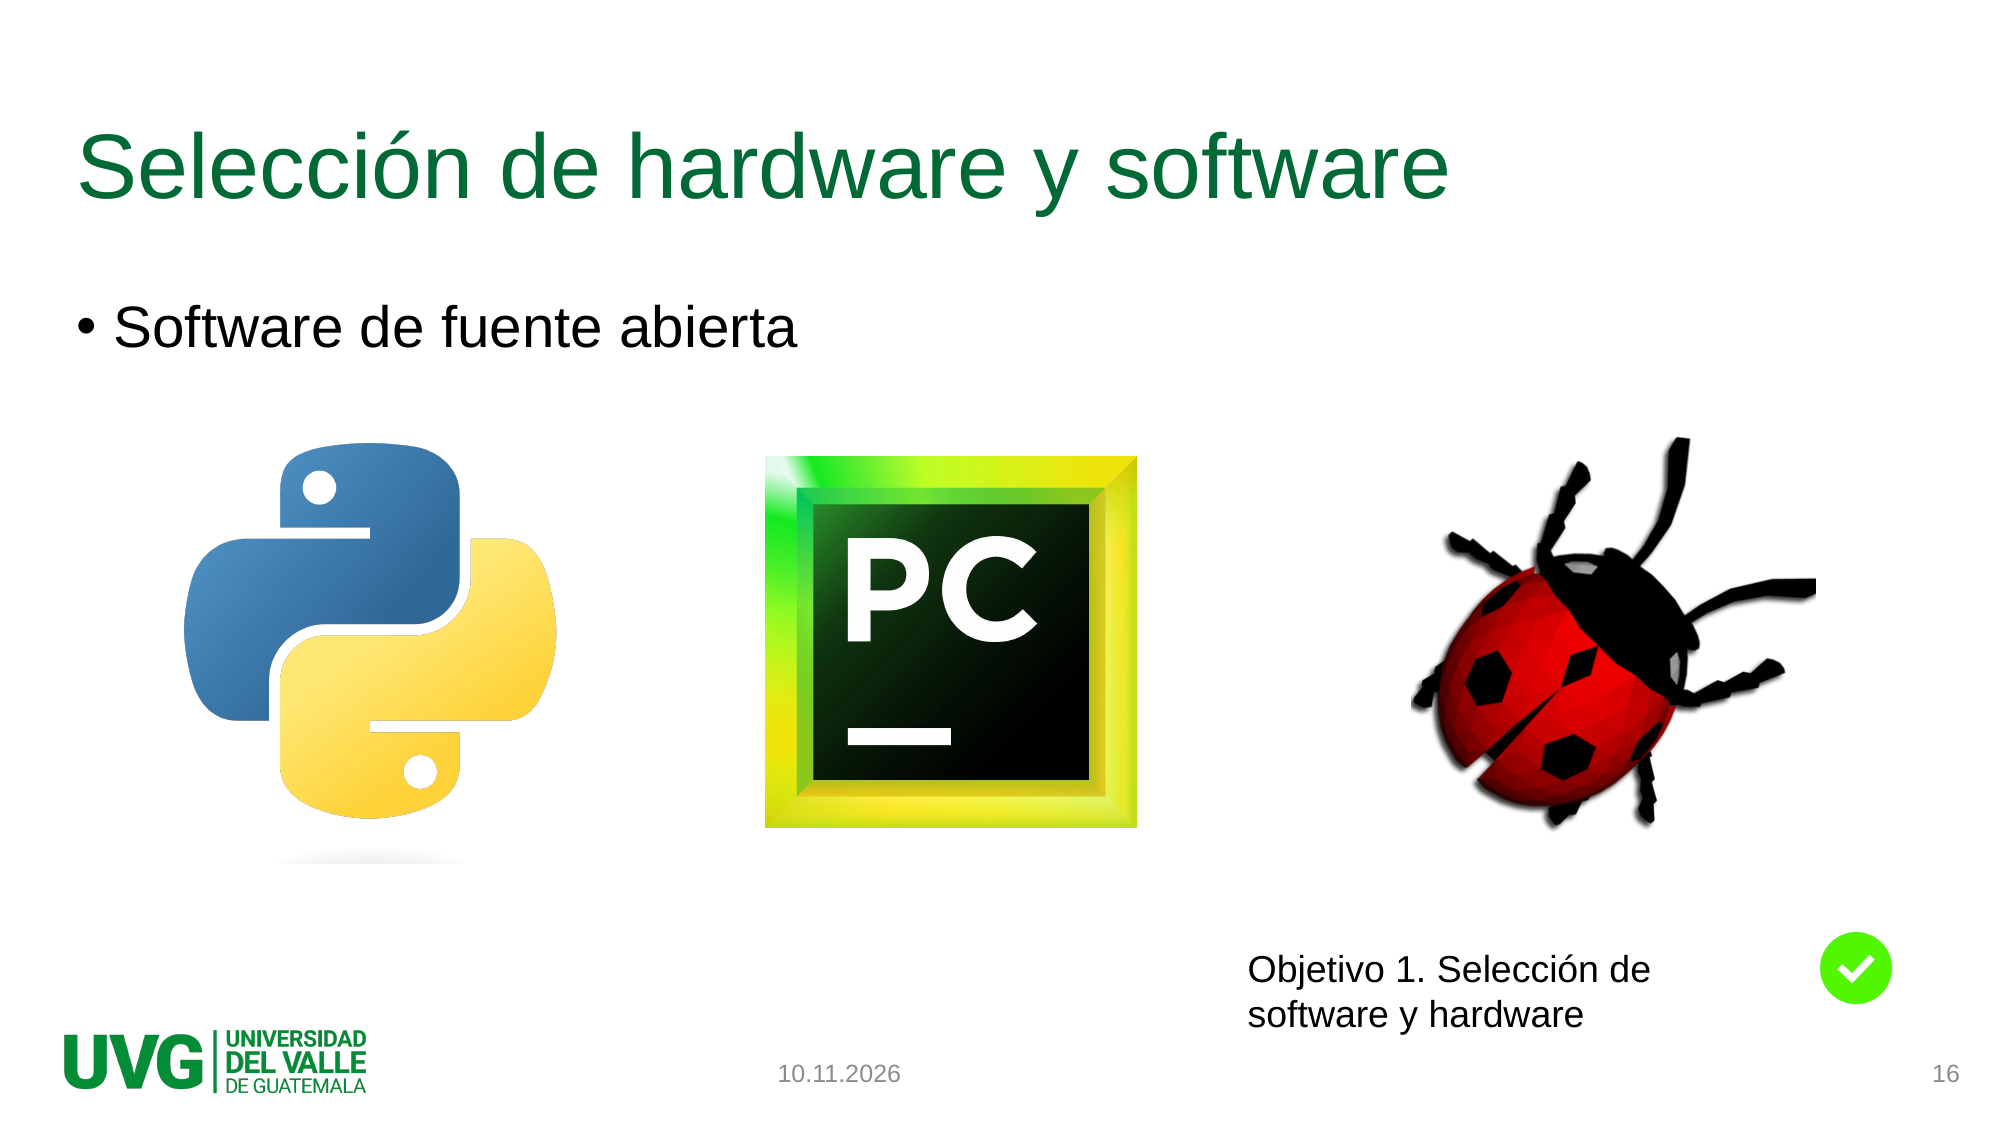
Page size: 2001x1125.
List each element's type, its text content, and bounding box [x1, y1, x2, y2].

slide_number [762, 1042, 1213, 1103]
picture [1411, 432, 1816, 837]
text_box Software de fuente abierta [61, 289, 1841, 864]
text_box Objetivo 1. Selección de software y hardware [1232, 937, 1817, 1043]
title Selección de hardware y software [61, 59, 1939, 278]
picture [184, 443, 569, 864]
slide_number 16 [1524, 1042, 1975, 1103]
picture [1801, 928, 1911, 1008]
picture [765, 456, 1137, 828]
